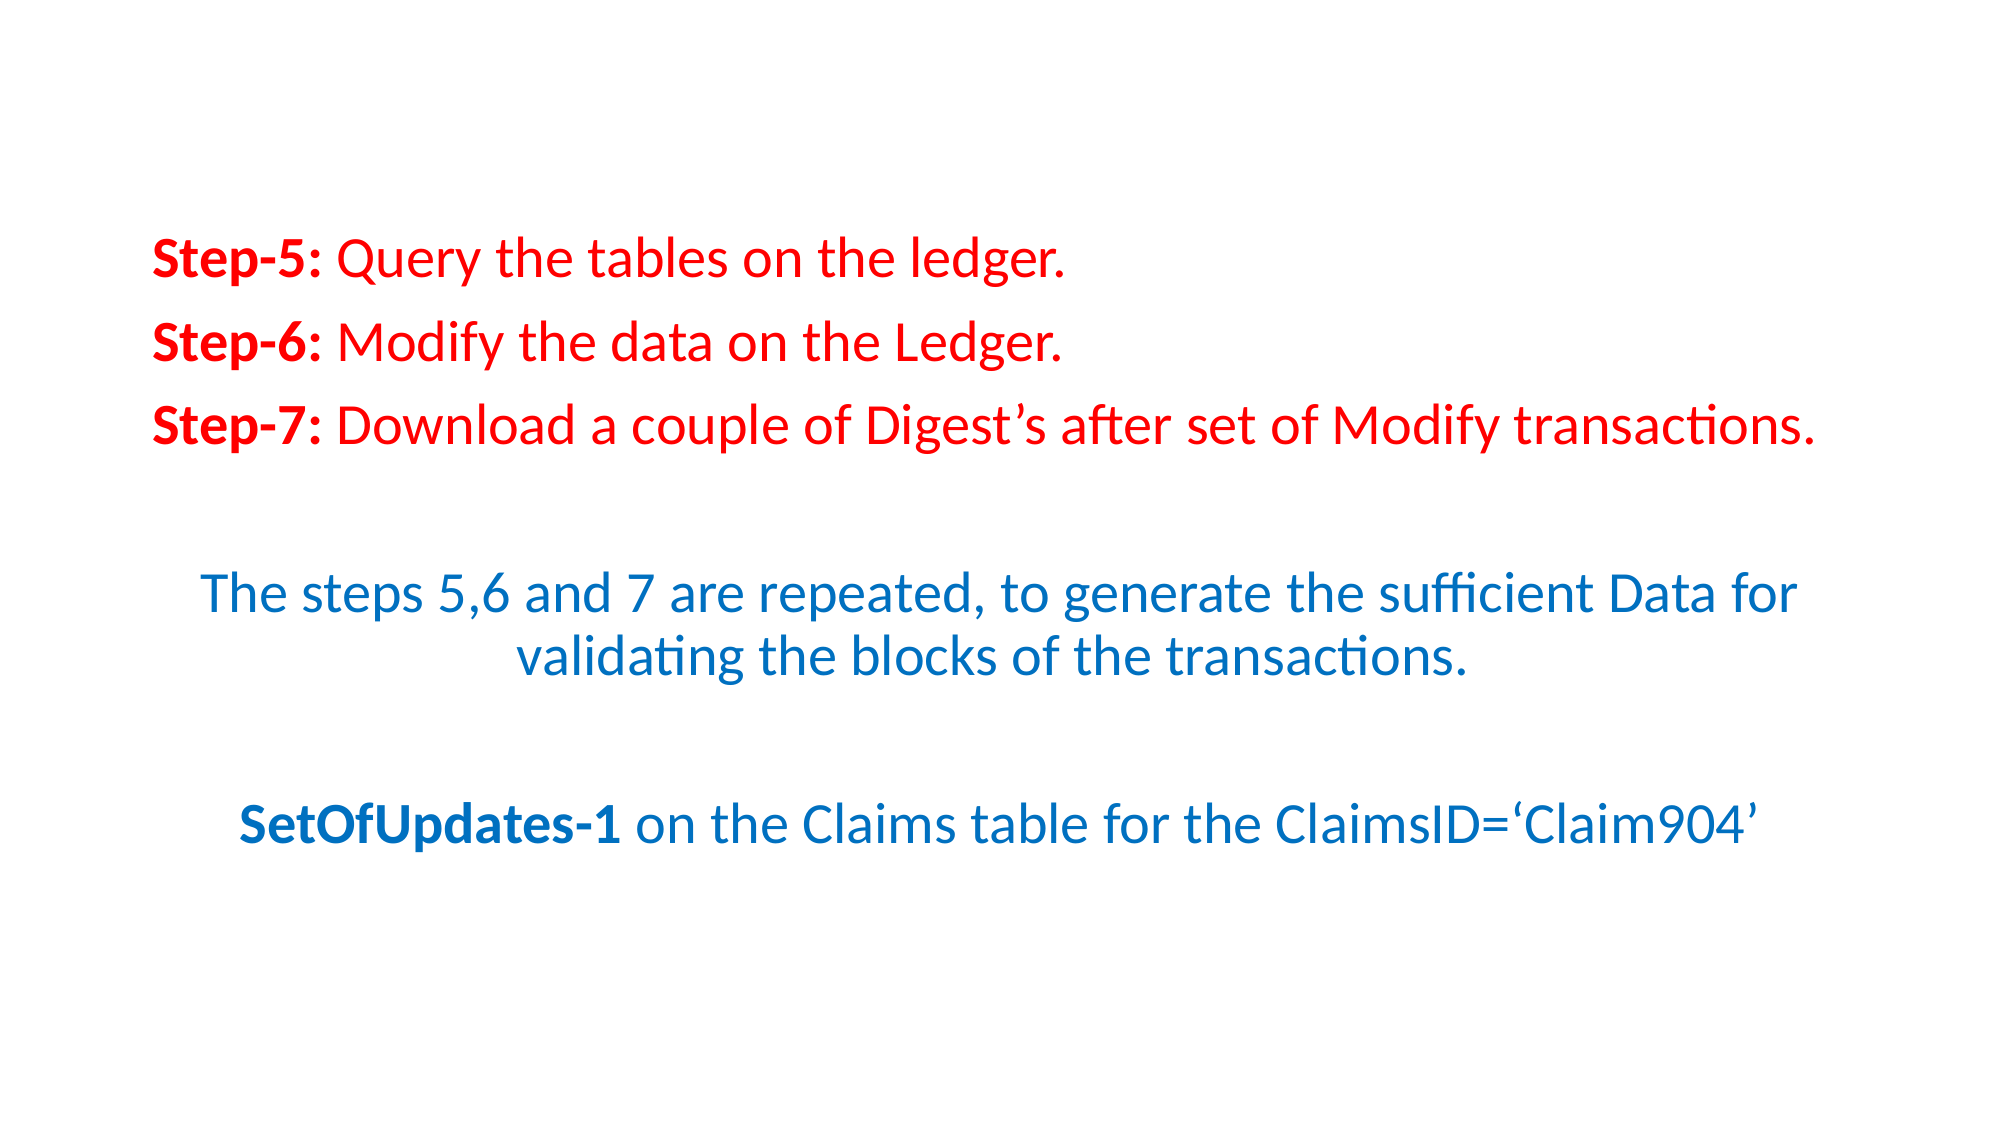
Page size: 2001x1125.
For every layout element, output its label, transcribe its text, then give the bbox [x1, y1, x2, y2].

list Step-5: Query the tables on the ledger. Step-6: Modify the data on the Ledger. Step-7: Download a couple of Digest’s after set of Modify transactions. The steps 5,6 and 7 are repeated, to generate the sufficient Data for validating the blocks of the transactions. SetOfUpdates-1 on the Claims table for the ClaimsID=‘Claim904’ [137, 128, 1863, 1014]
